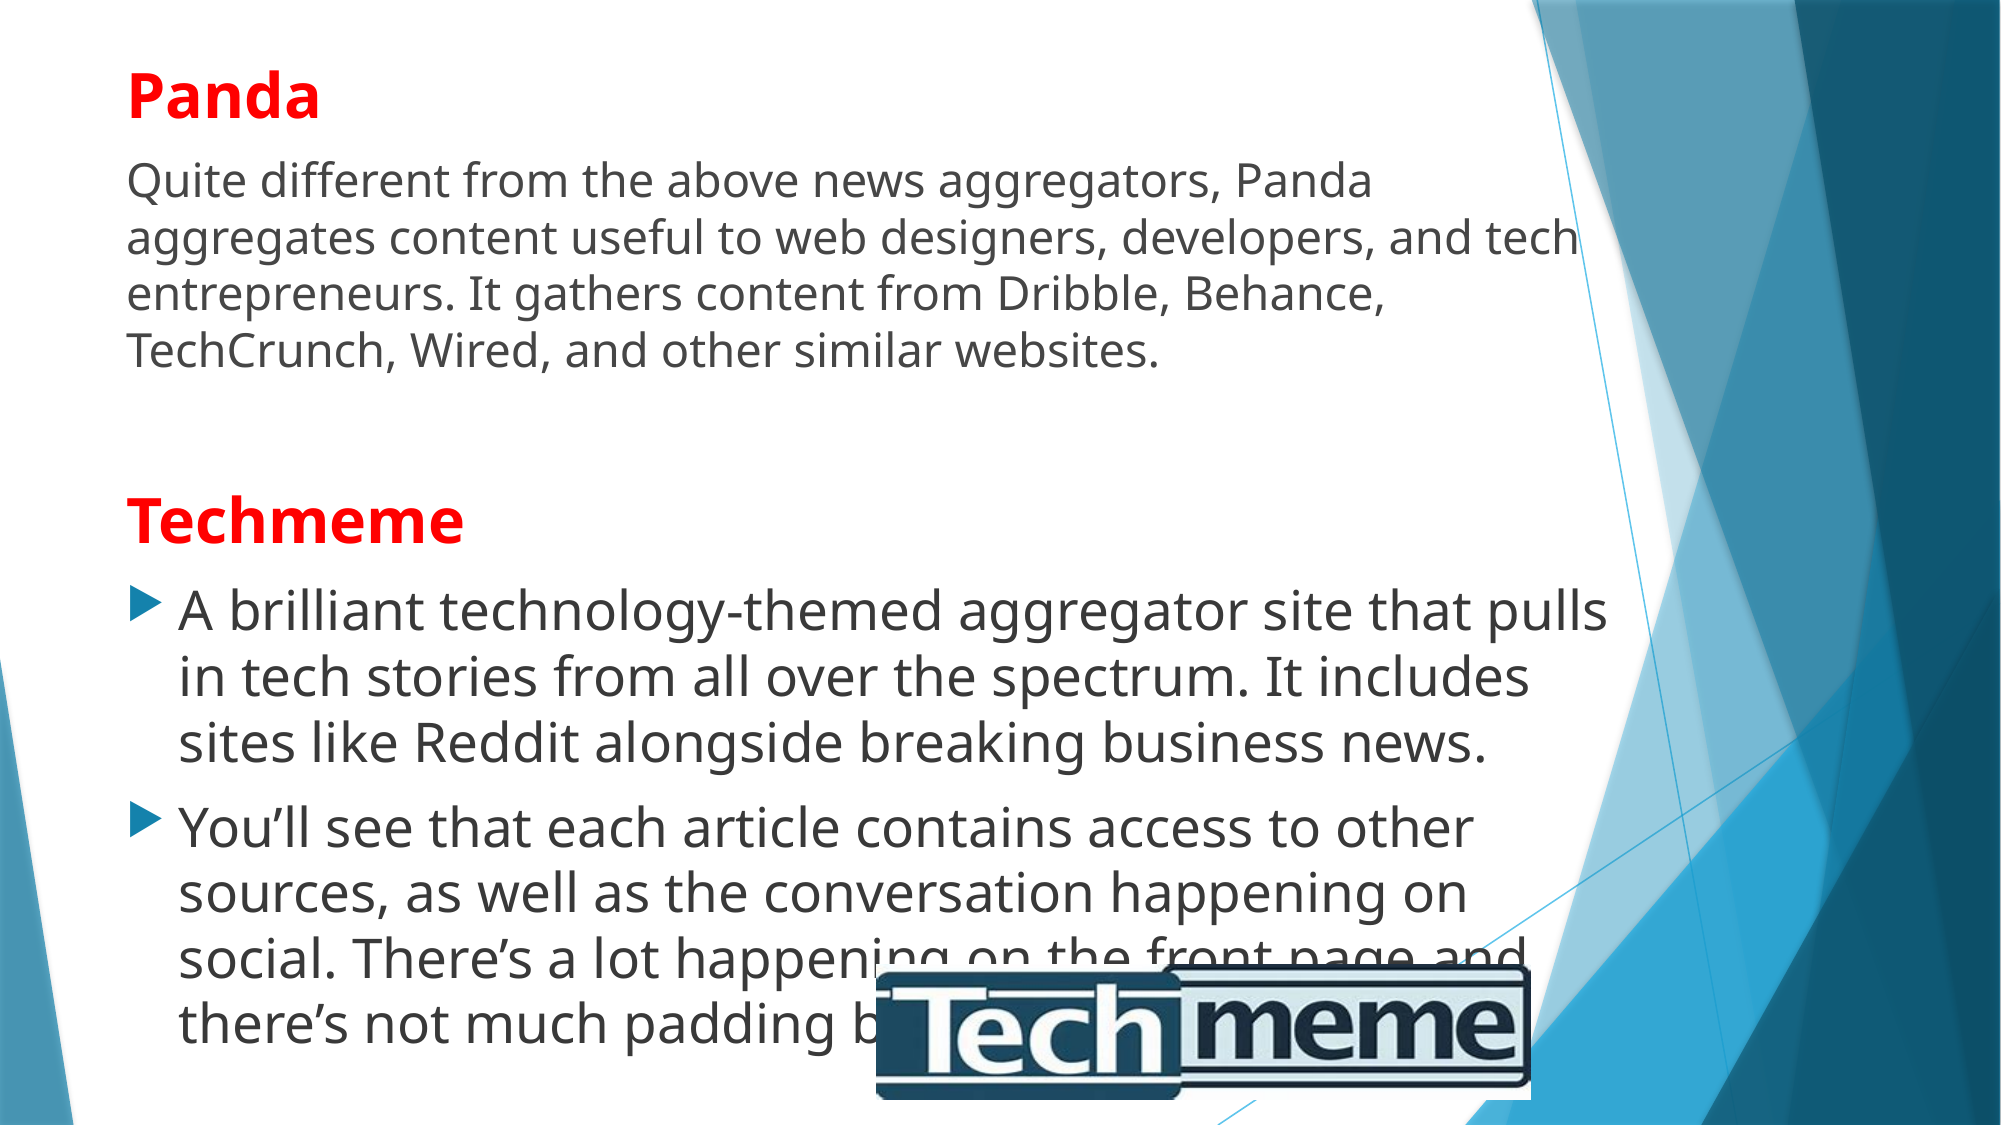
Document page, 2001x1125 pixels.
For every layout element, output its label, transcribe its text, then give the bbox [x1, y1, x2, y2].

list Panda Quite different from the above news aggregators, Panda aggregates content useful to web designers, developers, and tech entrepreneurs. It gathers content from Dribble, Behance, TechCrunch, Wired, and other similar websites. Techmeme A brilliant technology-themed aggregator site that pulls in tech stories from all over the spectrum. It includes sites like Reddit alongside breaking business news. You’ll see that each article contains access to other sources, as well as the conversation happening on social. There’s a lot happening on the front page and there’s not much padding between the columns. [111, 48, 1643, 1125]
picture [876, 963, 1532, 1101]
